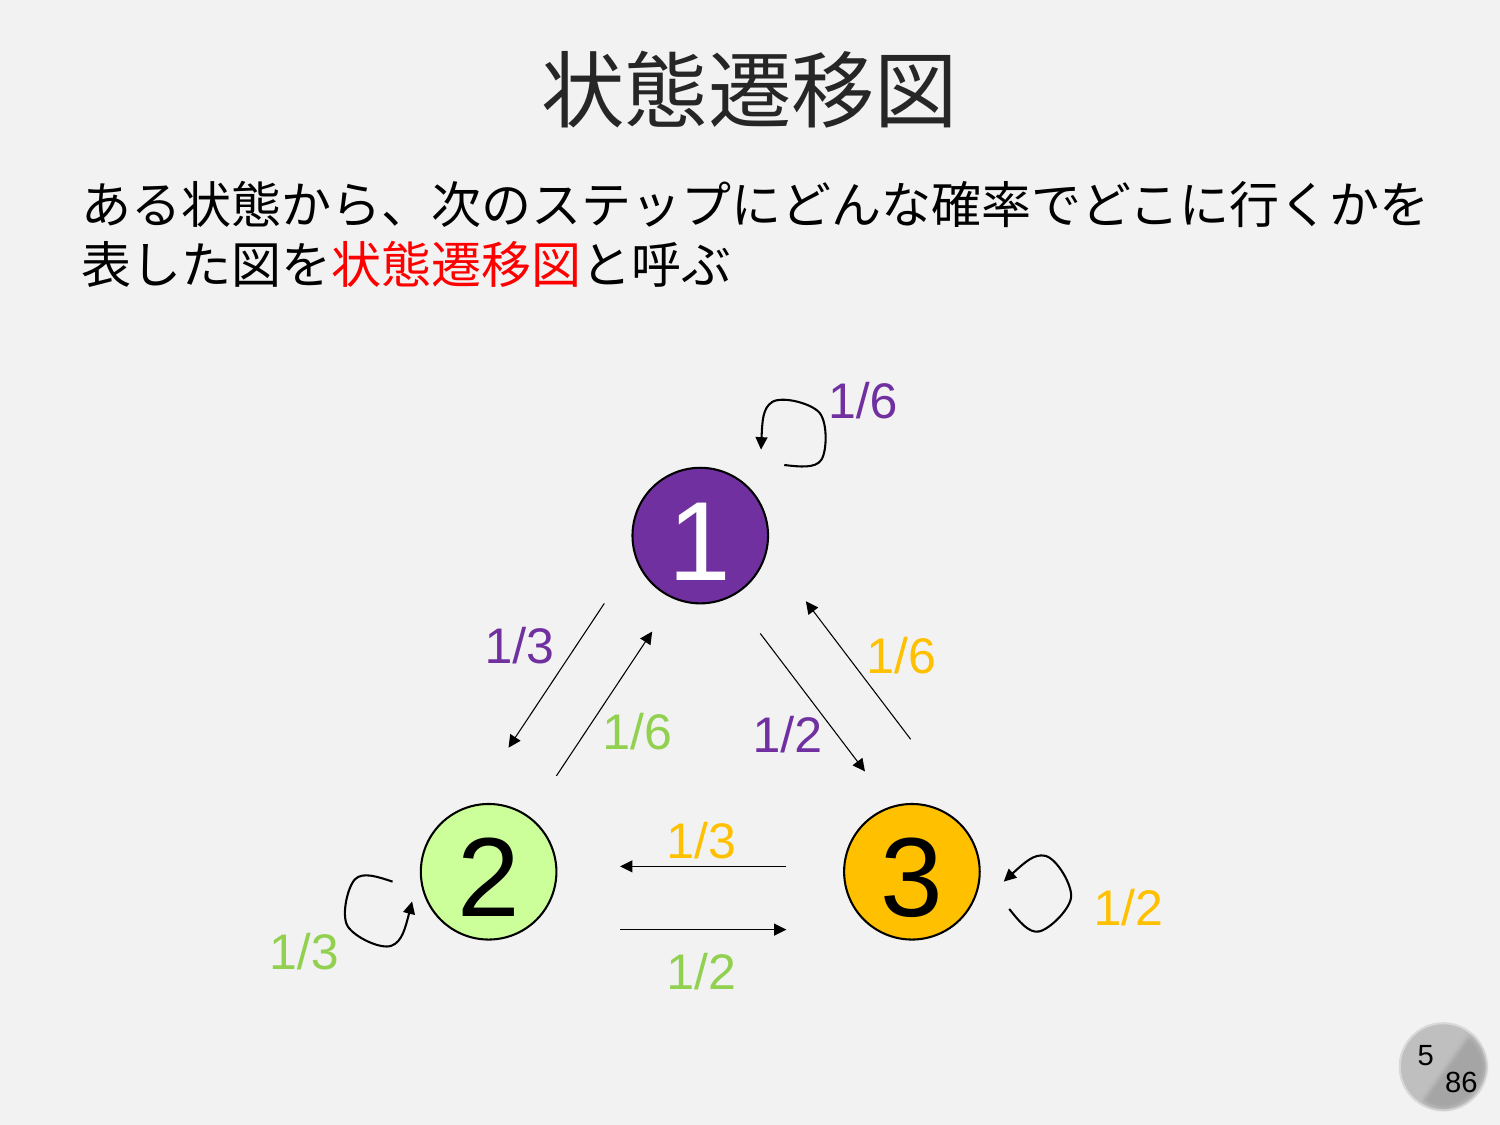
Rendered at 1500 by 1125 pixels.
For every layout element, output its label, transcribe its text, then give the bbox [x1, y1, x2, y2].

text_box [253, 361, 1179, 1008]
list 状態遷移図 [0, 31, 1500, 155]
text_box ある状態から、次のステップにどんな確率でどこに行くかを表した図を状態遷移図と呼ぶ [66, 165, 1471, 301]
